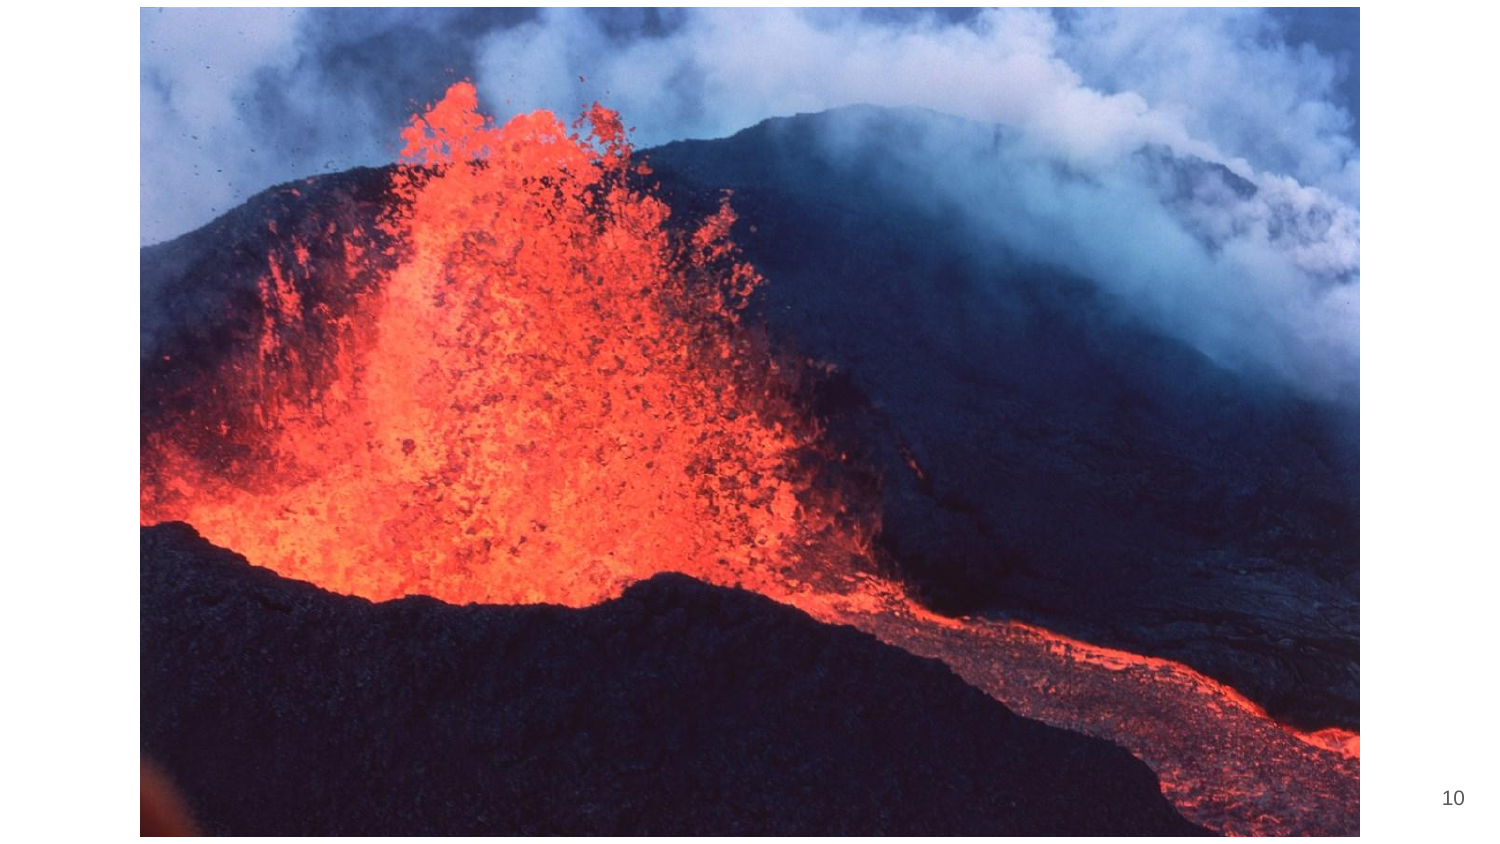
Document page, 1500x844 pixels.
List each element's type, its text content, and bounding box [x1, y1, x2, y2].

slide_number ‹#› [1389, 764, 1480, 830]
picture [140, 6, 1360, 837]
